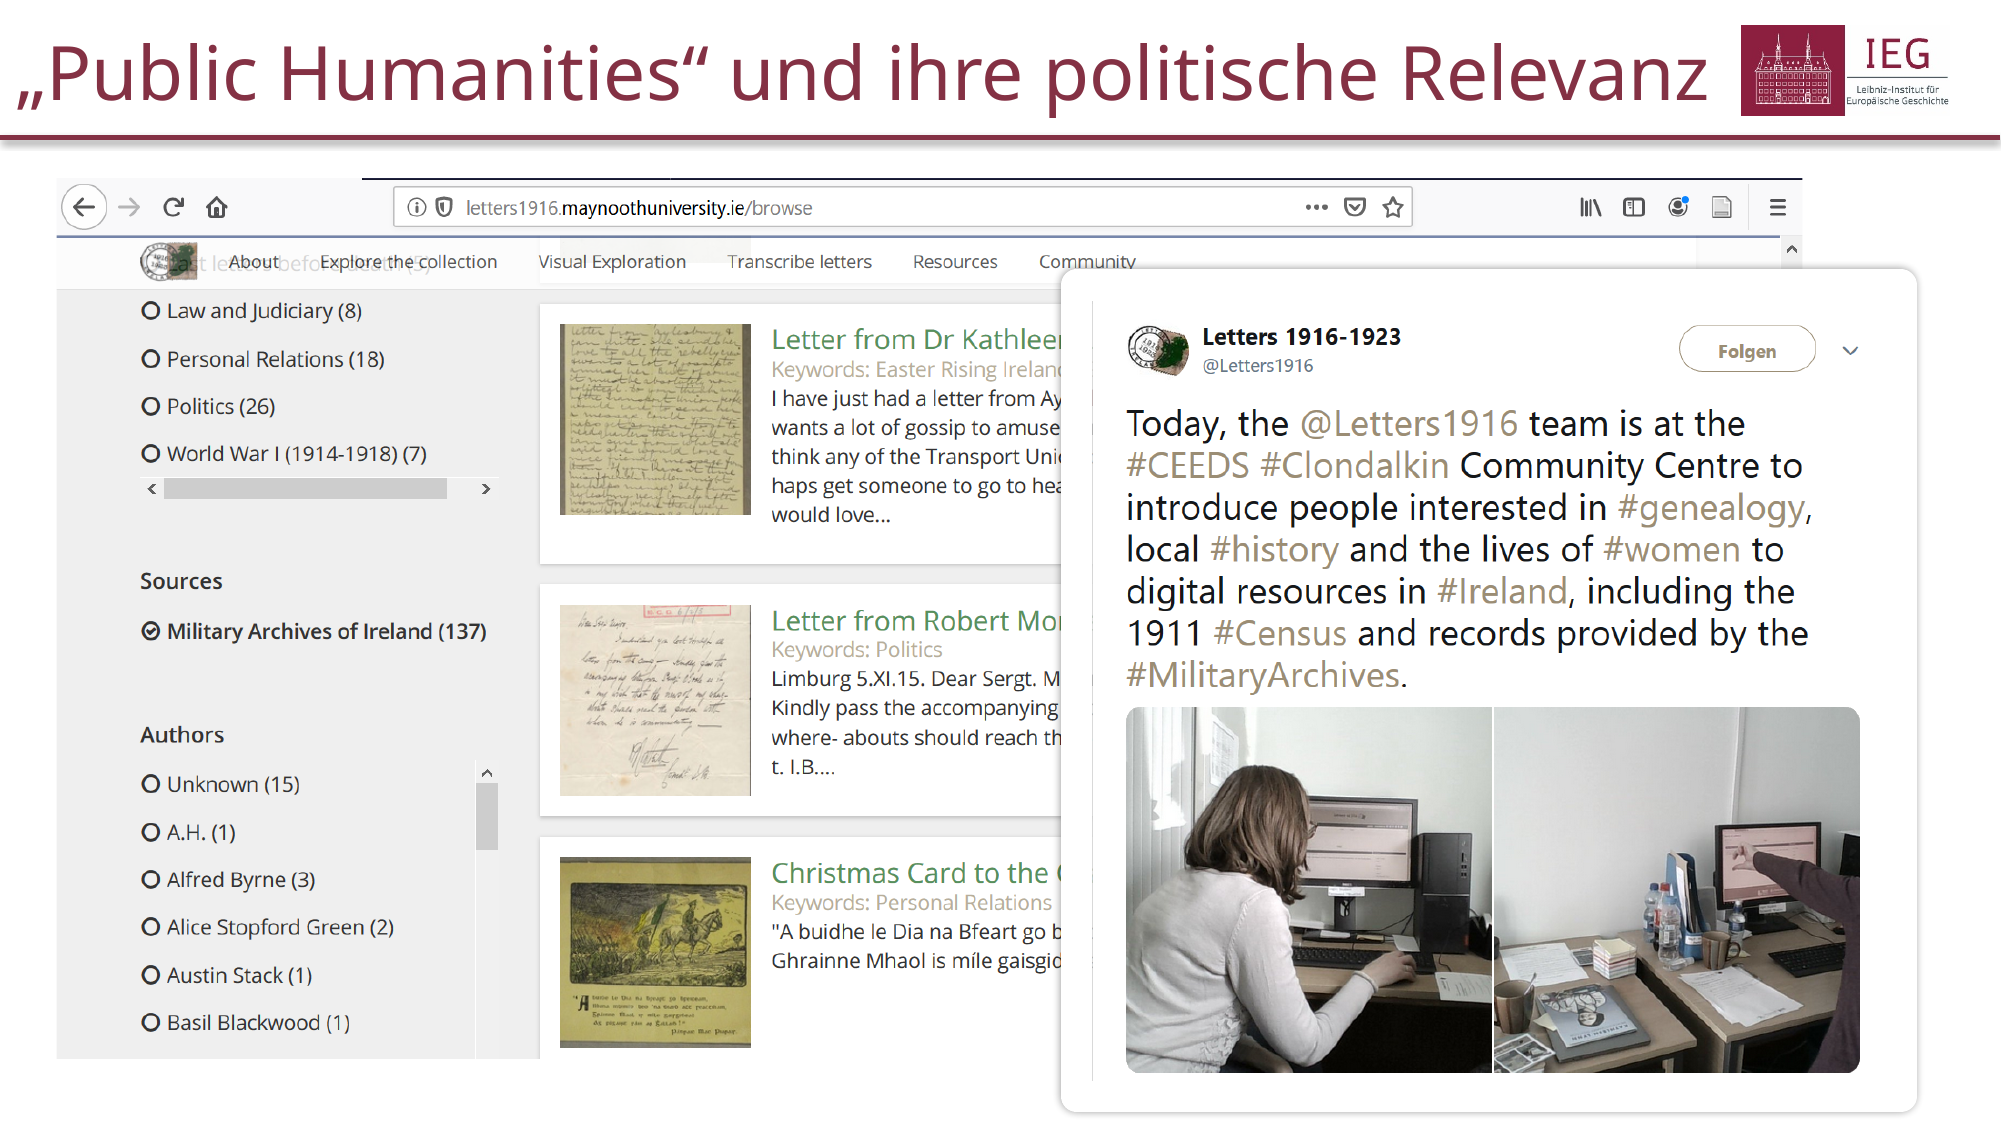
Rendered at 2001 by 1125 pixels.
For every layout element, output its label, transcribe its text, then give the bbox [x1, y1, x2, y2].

title „Public Humanities“ und ihre politische Relevanz [0, 0, 2000, 141]
picture [1092, 300, 1886, 1081]
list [56, 178, 1803, 1059]
